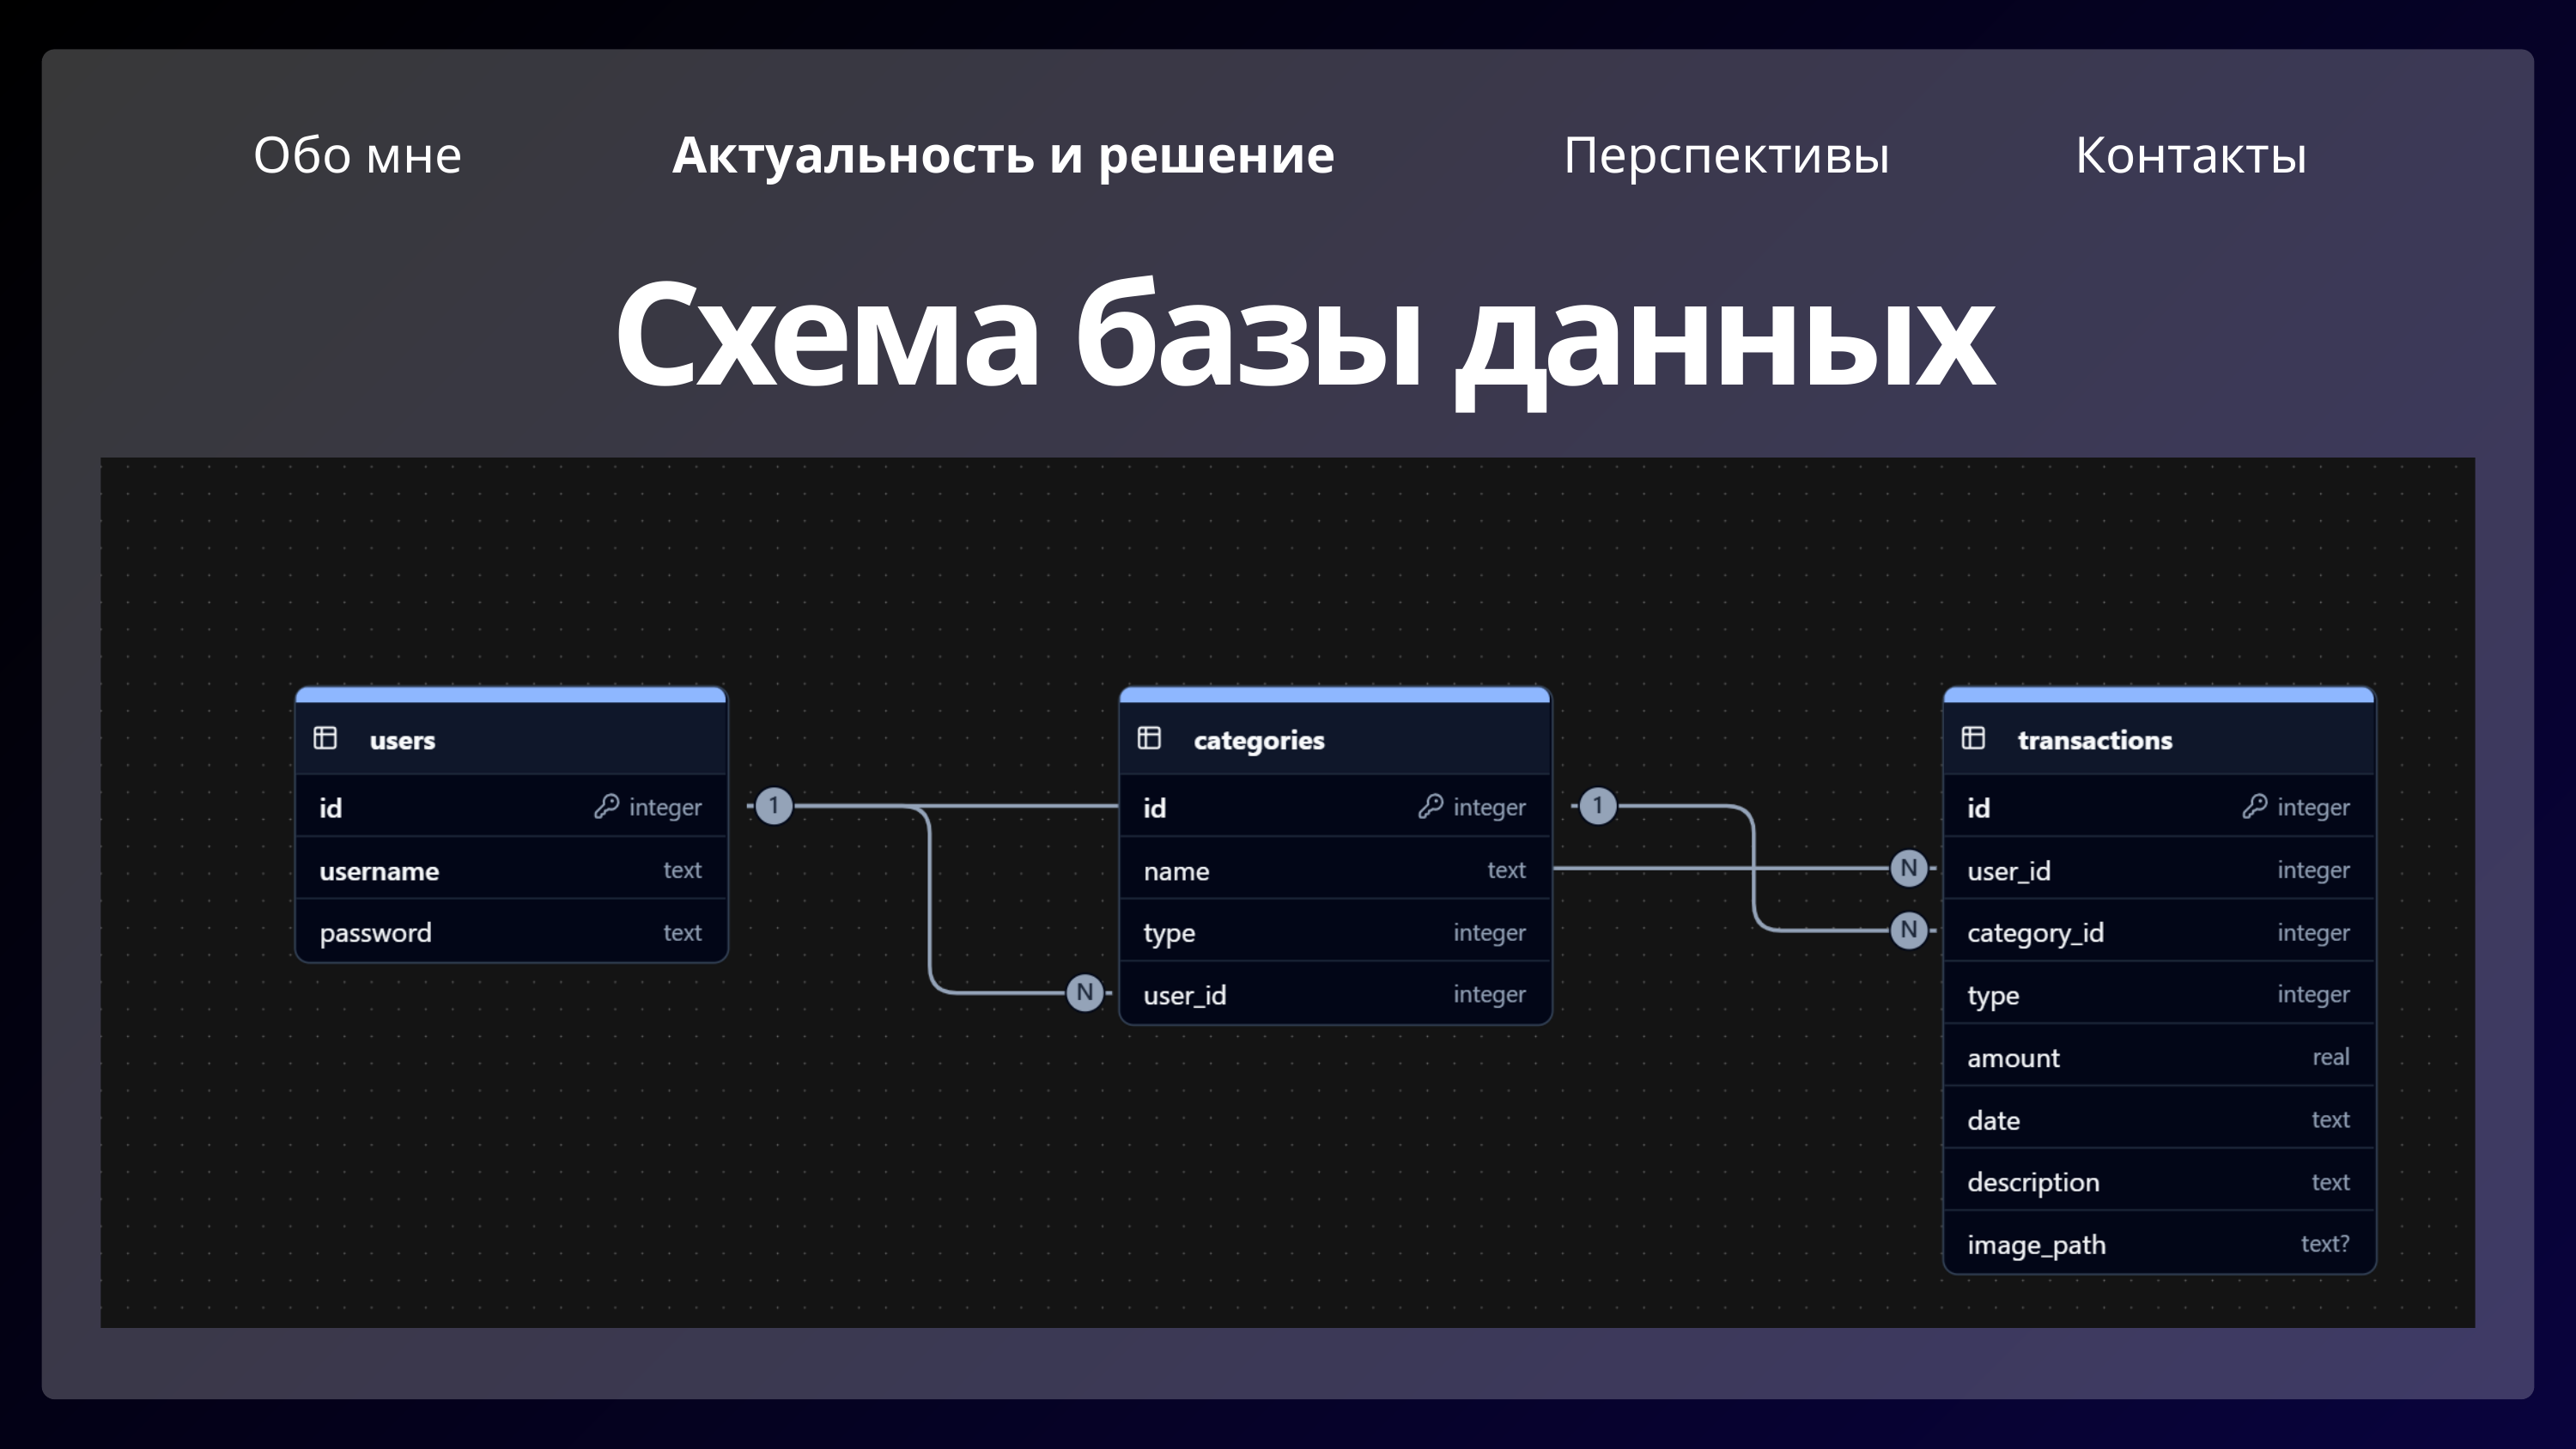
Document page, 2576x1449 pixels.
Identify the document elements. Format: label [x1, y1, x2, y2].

text_box [204, 122, 2354, 183]
text_box [41, 49, 2535, 1400]
